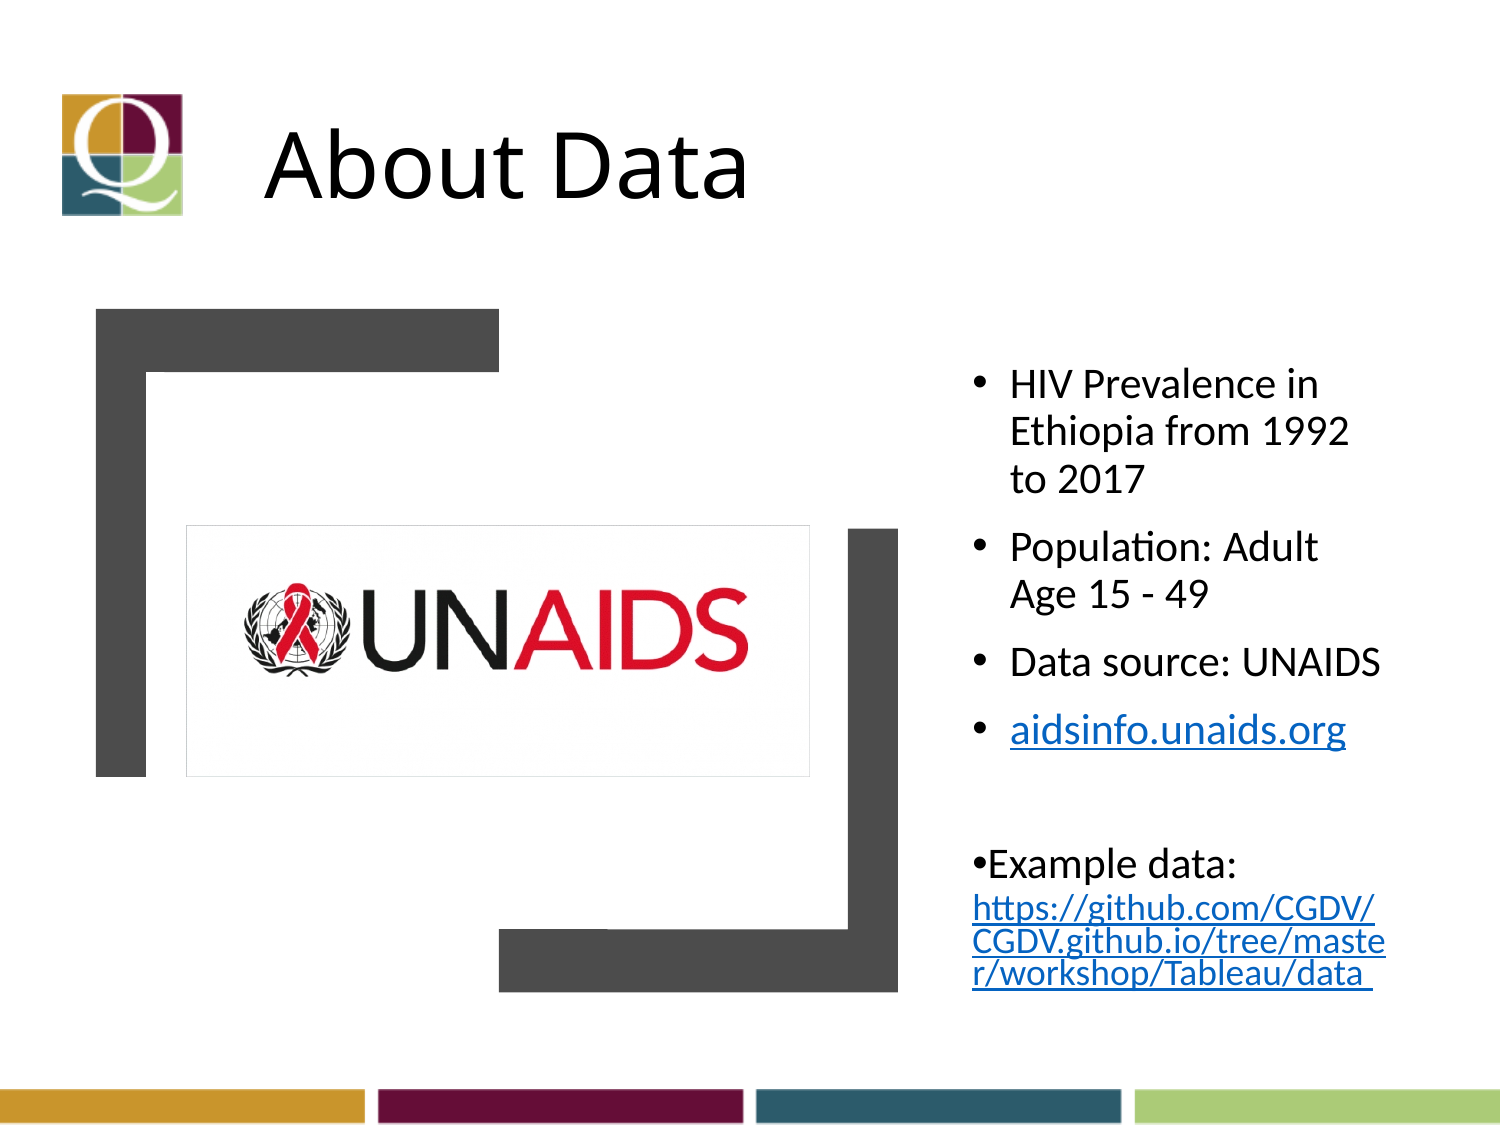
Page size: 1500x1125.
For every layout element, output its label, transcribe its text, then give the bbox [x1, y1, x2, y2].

text_box [95, 308, 499, 777]
picture [62, 94, 189, 216]
picture [0, 1089, 1500, 1125]
text_box [498, 528, 898, 993]
text_box About Data [249, 59, 1397, 278]
list HIV Prevalence in Ethiopia from 1992 to 2017 Population: Adult Age 15 - 49 Data source: UNAIDS aidsinfo.unaids.org Example data: https://github.com/CGDV/CGDV.github.io/tree/master/workshop/Tableau/data [957, 277, 1404, 1013]
picture [186, 525, 810, 777]
